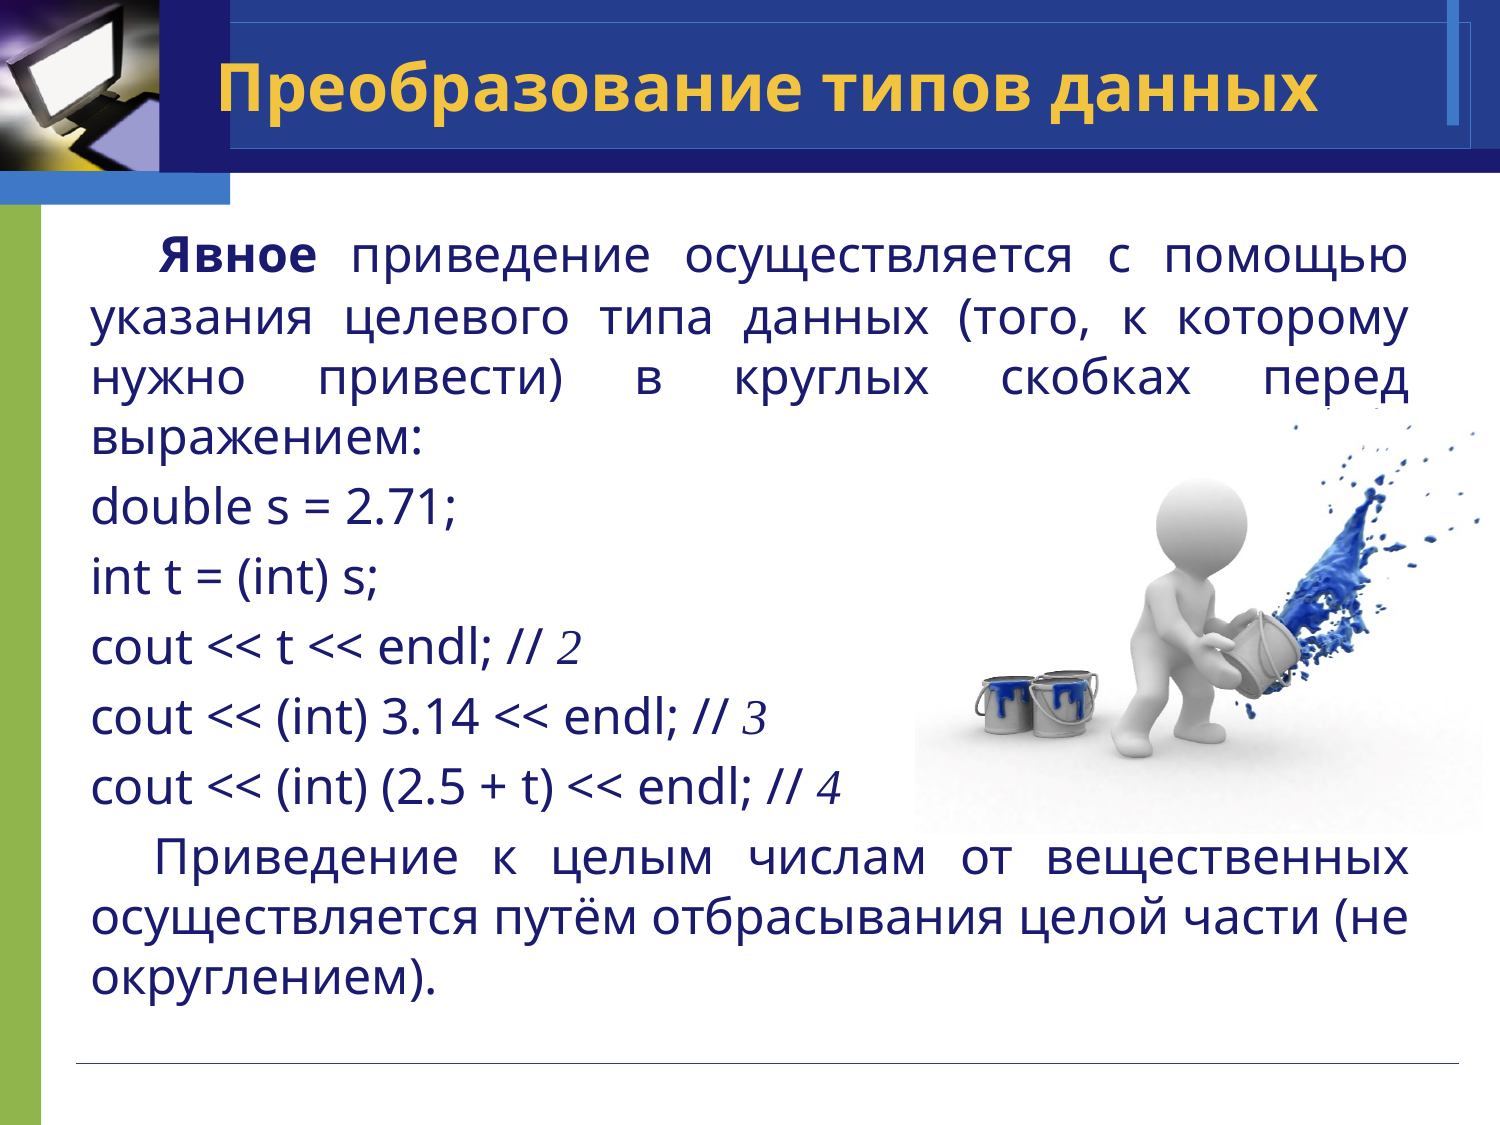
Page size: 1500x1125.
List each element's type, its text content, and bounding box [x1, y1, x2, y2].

picture [915, 408, 1483, 835]
title Преобразование типов данных [122, 38, 1413, 131]
picture [0, 0, 159, 171]
list Явное приведение осуществляется с помощью указания целевого типа данных (того, к которому нужно привести) в круглых скобках перед выражением: double s = 2.71; int t = (int) s; cout << t << endl; // 2 cout << (int) 3.14 << endl; // 3 cout << (int) (2.5 + t) << endl; // 4 Приведение к целым числам от вещественных осуществляется путём отбрасывания целой части (не округлением). [74, 206, 1426, 1069]
